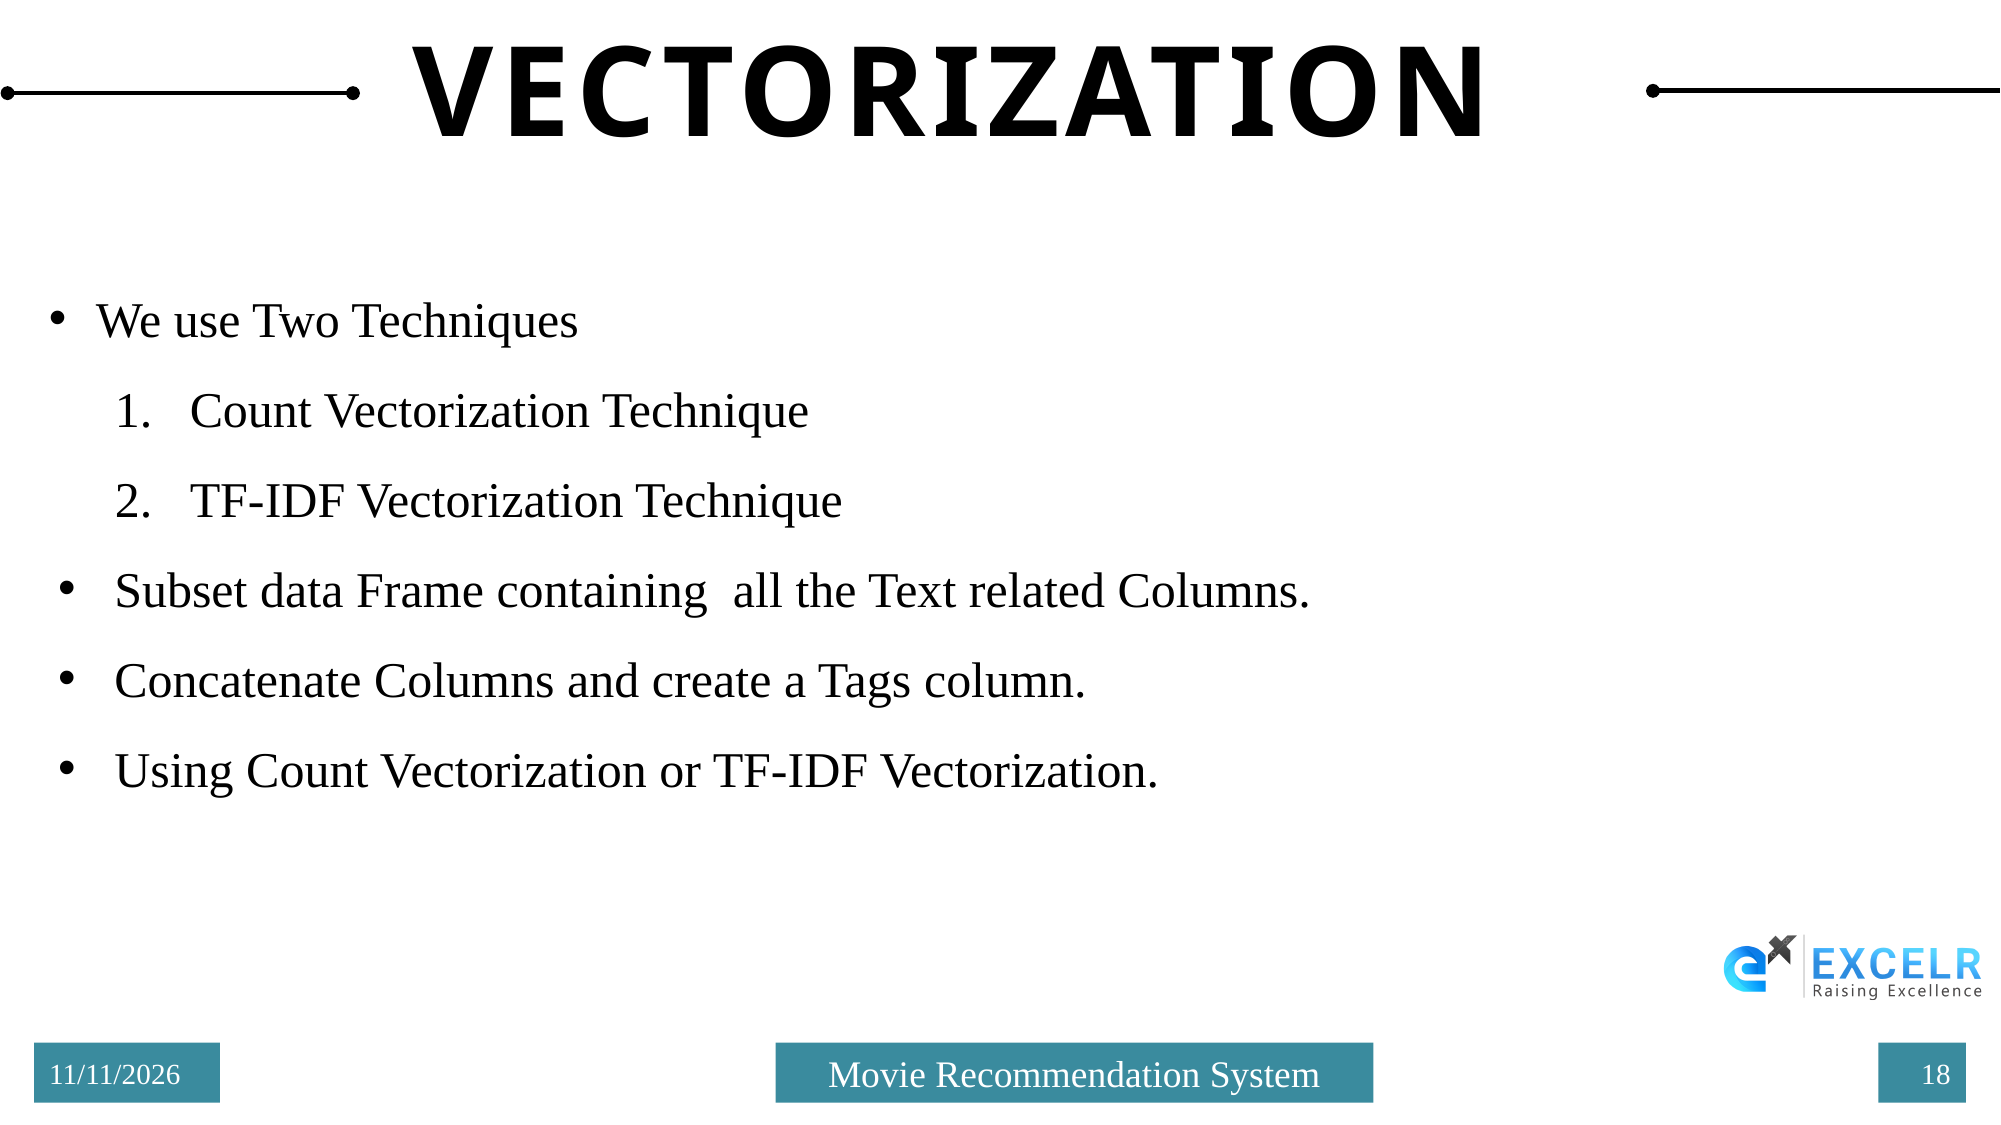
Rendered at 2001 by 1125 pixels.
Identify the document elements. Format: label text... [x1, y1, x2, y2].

text_box VECTORIZATION [7, 0, 1940, 172]
text_box We use Two Techniques Count Vectorization Technique TF-IDF Vectorization Technique Subset data Frame containing all the Text related Columns. Concatenate Columns and create a Tags column. Using Count Vectorization or TF-IDF Vectorization. [34, 249, 1938, 895]
slide_number 18 [1878, 1043, 1966, 1103]
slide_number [34, 1042, 220, 1103]
picture [1722, 895, 1984, 1043]
footer Movie Recommendation System [775, 1042, 1374, 1103]
